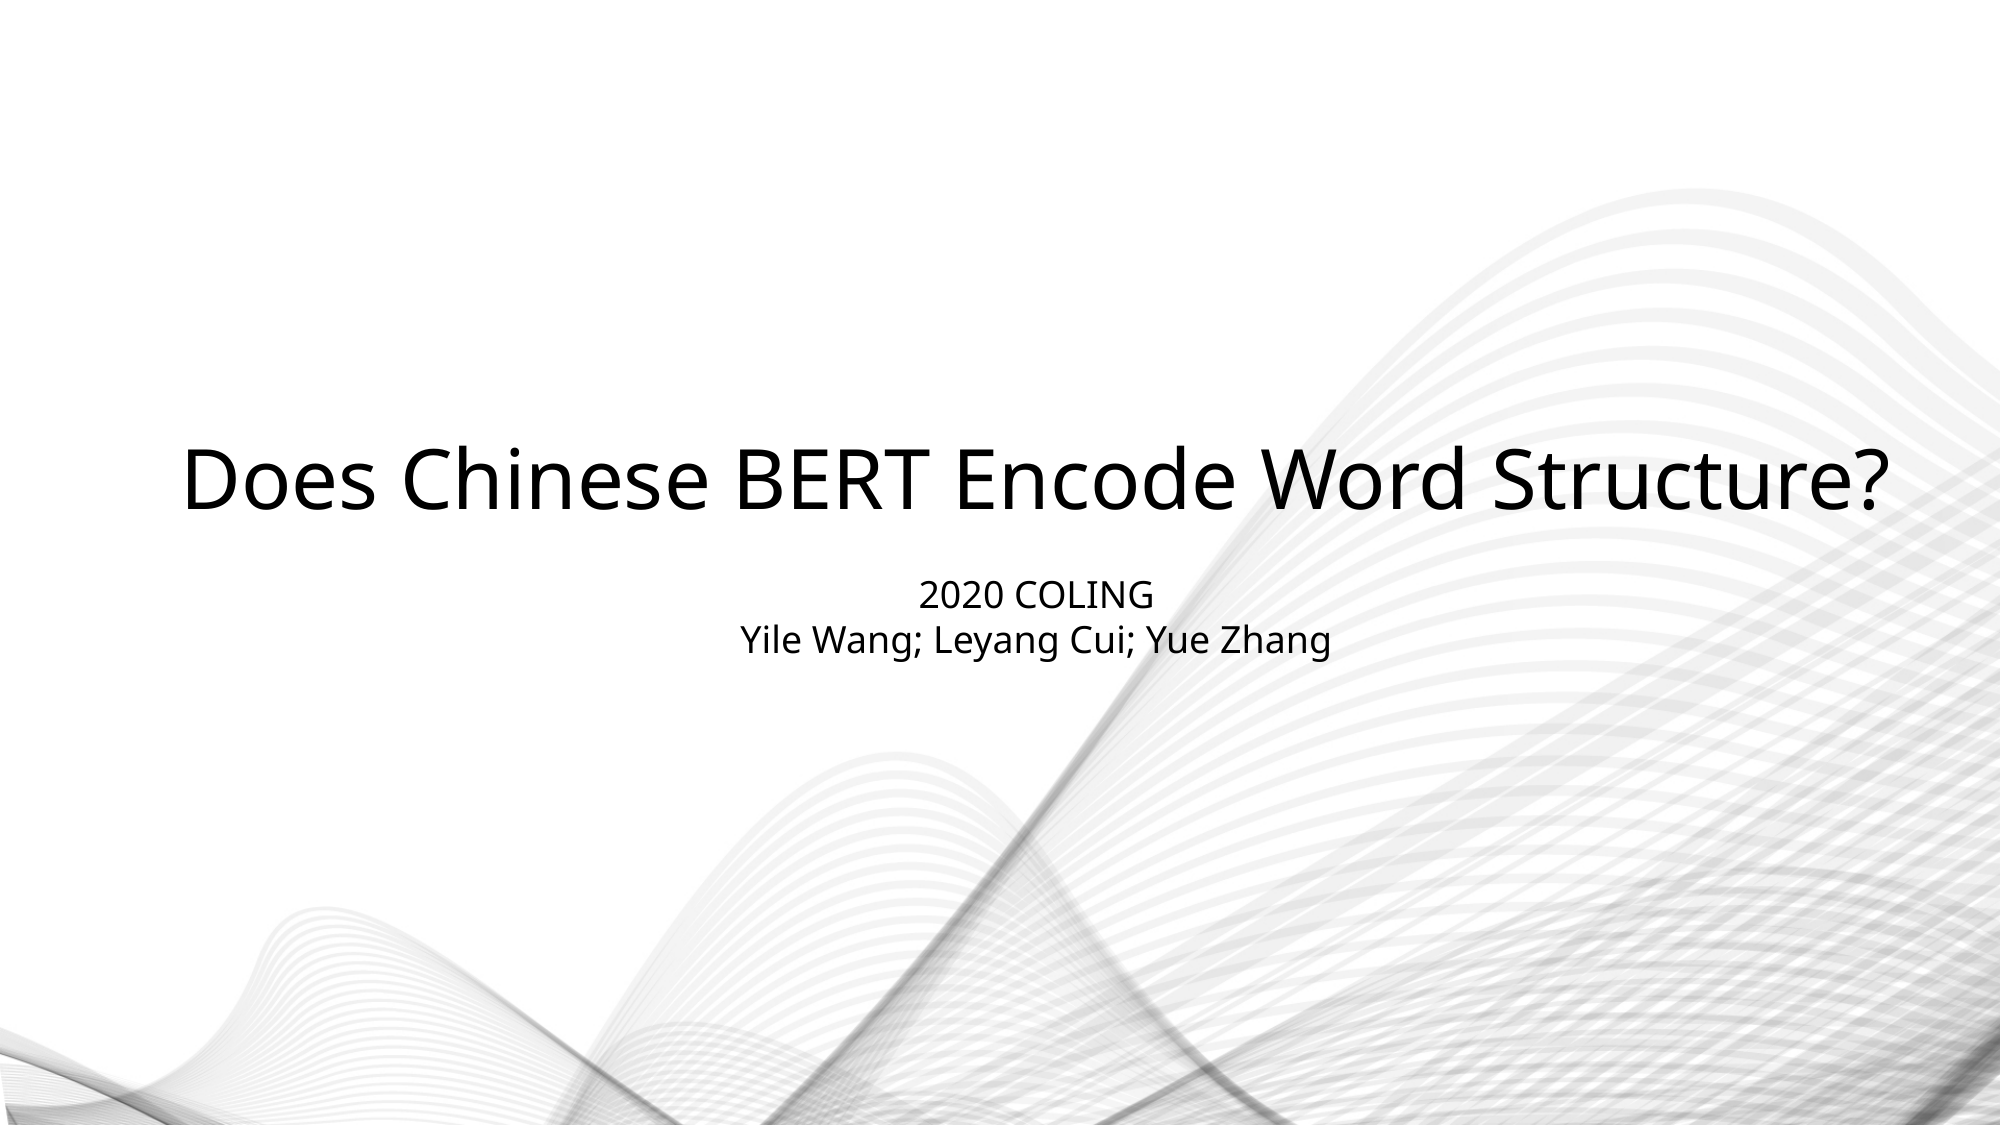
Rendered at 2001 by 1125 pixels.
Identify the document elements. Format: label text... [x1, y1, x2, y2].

picture [0, 0, 2000, 1125]
text_box Does Chinese BERT Encode Word Structure? 2020 COLING Yile Wang; Leyang Cui; Yue Zhang [114, 418, 1960, 669]
